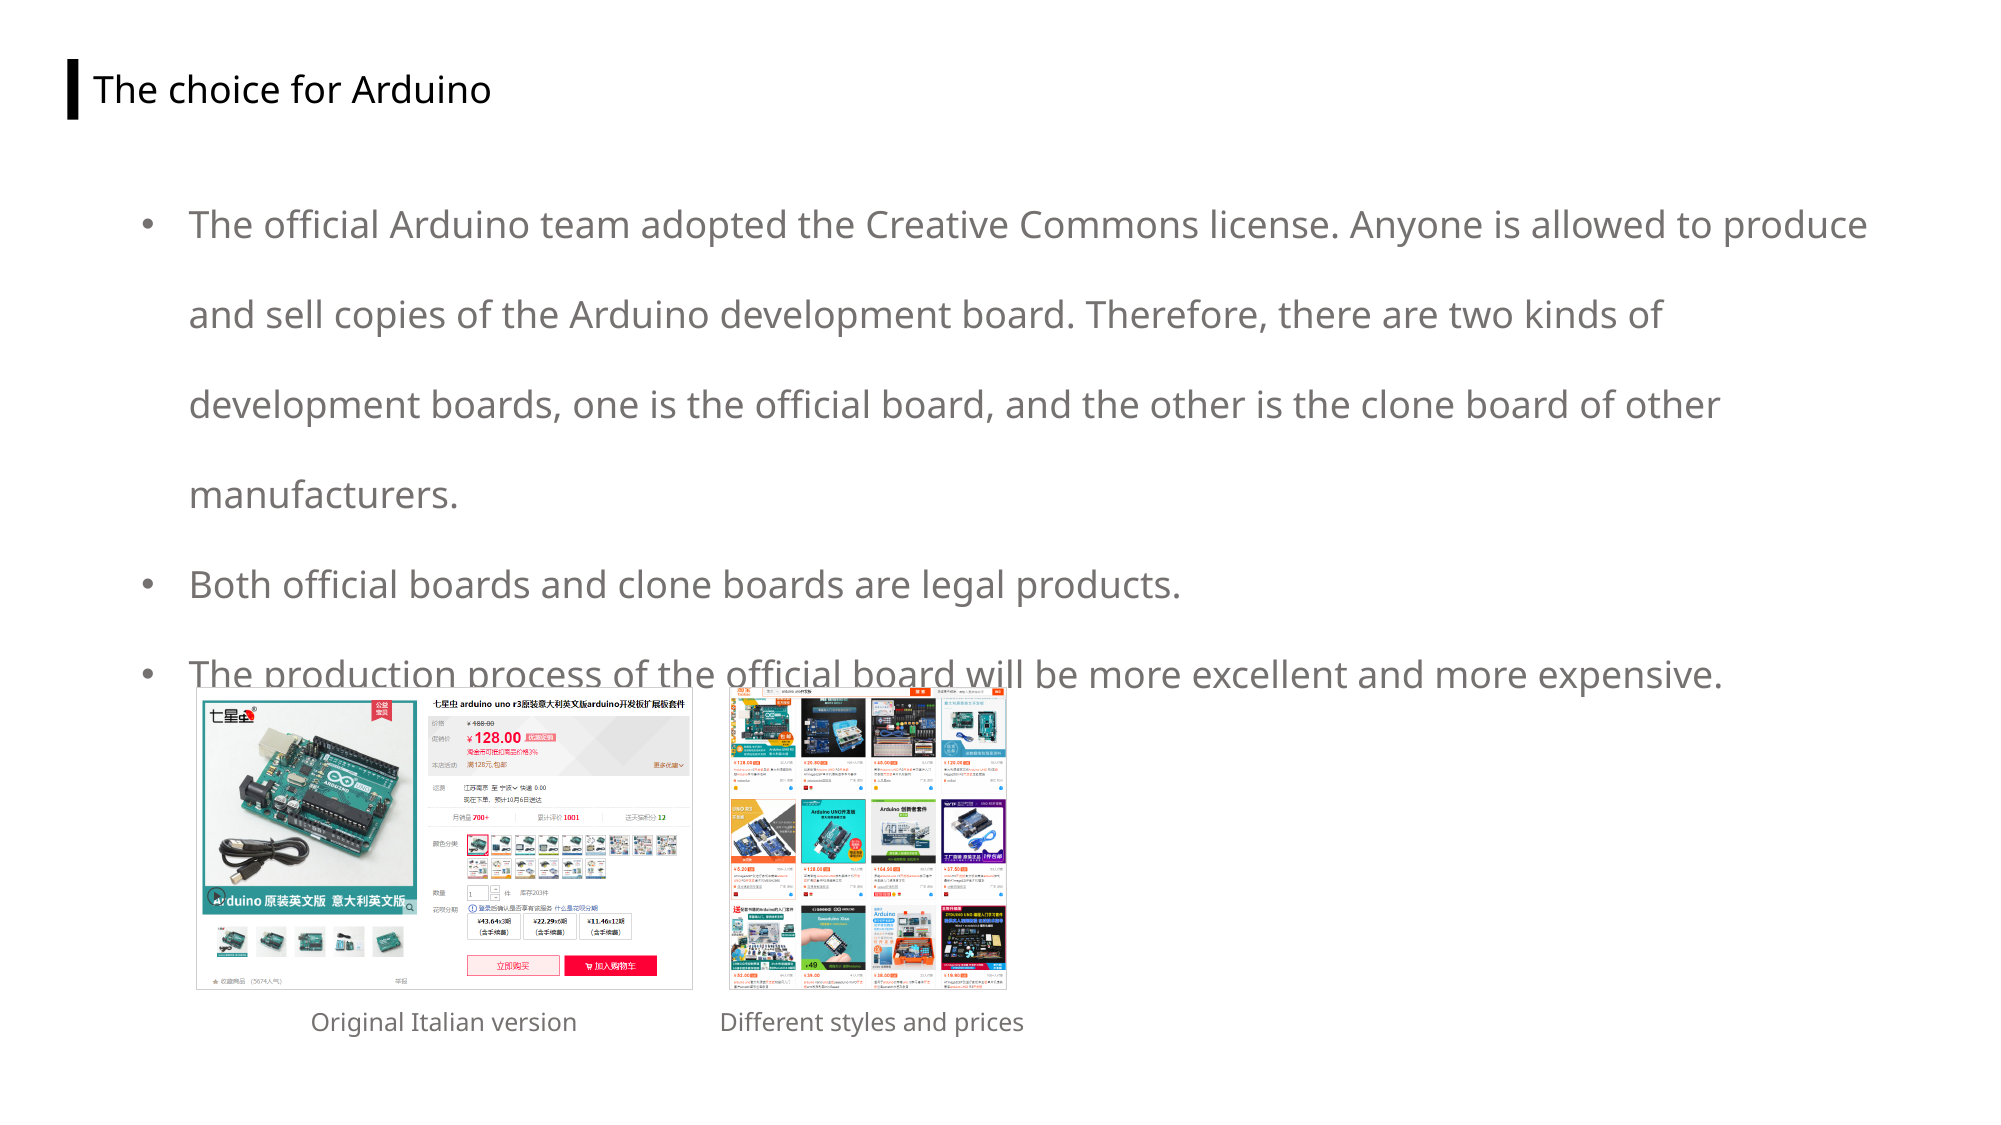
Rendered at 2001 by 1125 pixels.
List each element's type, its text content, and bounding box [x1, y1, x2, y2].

text_box The official Arduino team adopted the Creative Commons license. Anyone is allowed to produce and sell copies of the Arduino development board. Therefore, there are two kinds of development boards, one is the official board, and the other is the clone board of other manufacturers. Both official boards and clone boards are legal products. The production process of the official board will be more excellent and more expensive. [126, 148, 1919, 703]
text_box Different styles and prices [695, 999, 1049, 1044]
picture [729, 687, 1007, 990]
picture [196, 687, 692, 990]
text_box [67, 59, 576, 120]
text_box Original Italian version [196, 999, 692, 1044]
